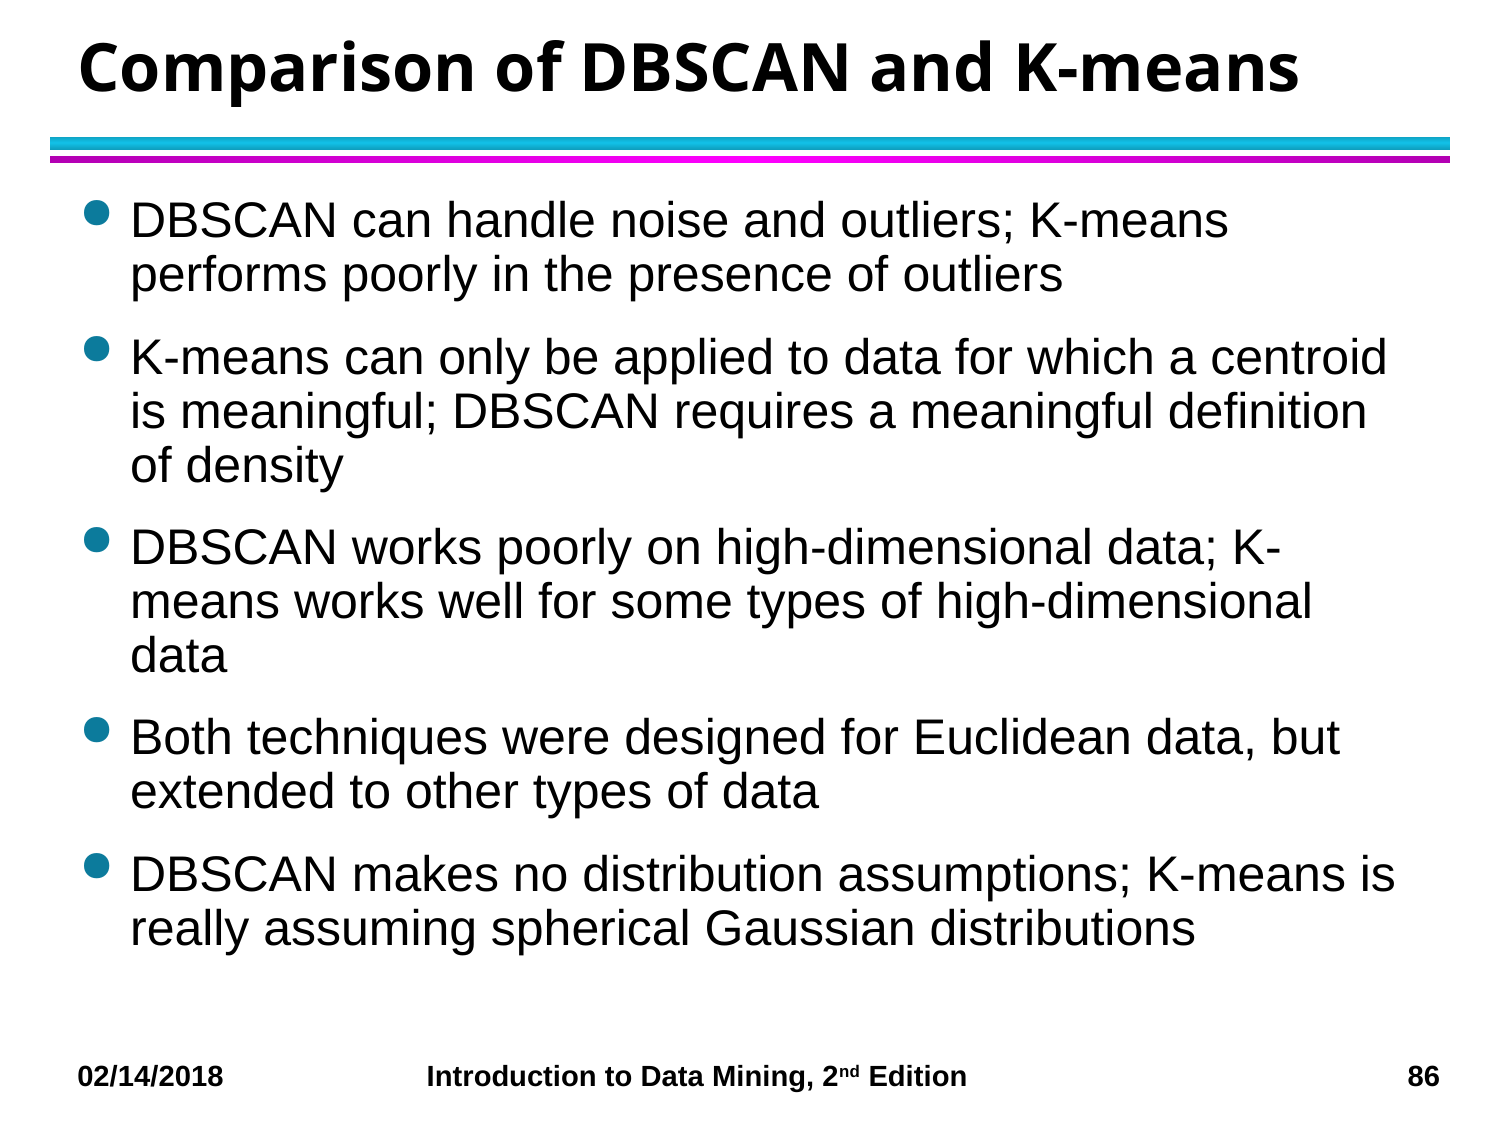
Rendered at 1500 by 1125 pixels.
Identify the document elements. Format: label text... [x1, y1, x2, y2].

title Comparison of DBSCAN and K-means [62, 24, 1450, 113]
list DBSCAN can handle noise and outliers; K-means performs poorly in the presence of outliers K-means can only be applied to data for which a centroid is meaningful; DBSCAN requires a meaningful definition of density DBSCAN works poorly on high-dimensional data; K-means works well for some types of high-dimensional data Both techniques were designed for Euclidean data, but extended to other types of data DBSCAN makes no distribution assumptions; K-means is really assuming spherical Gaussian distributions [67, 187, 1432, 1038]
